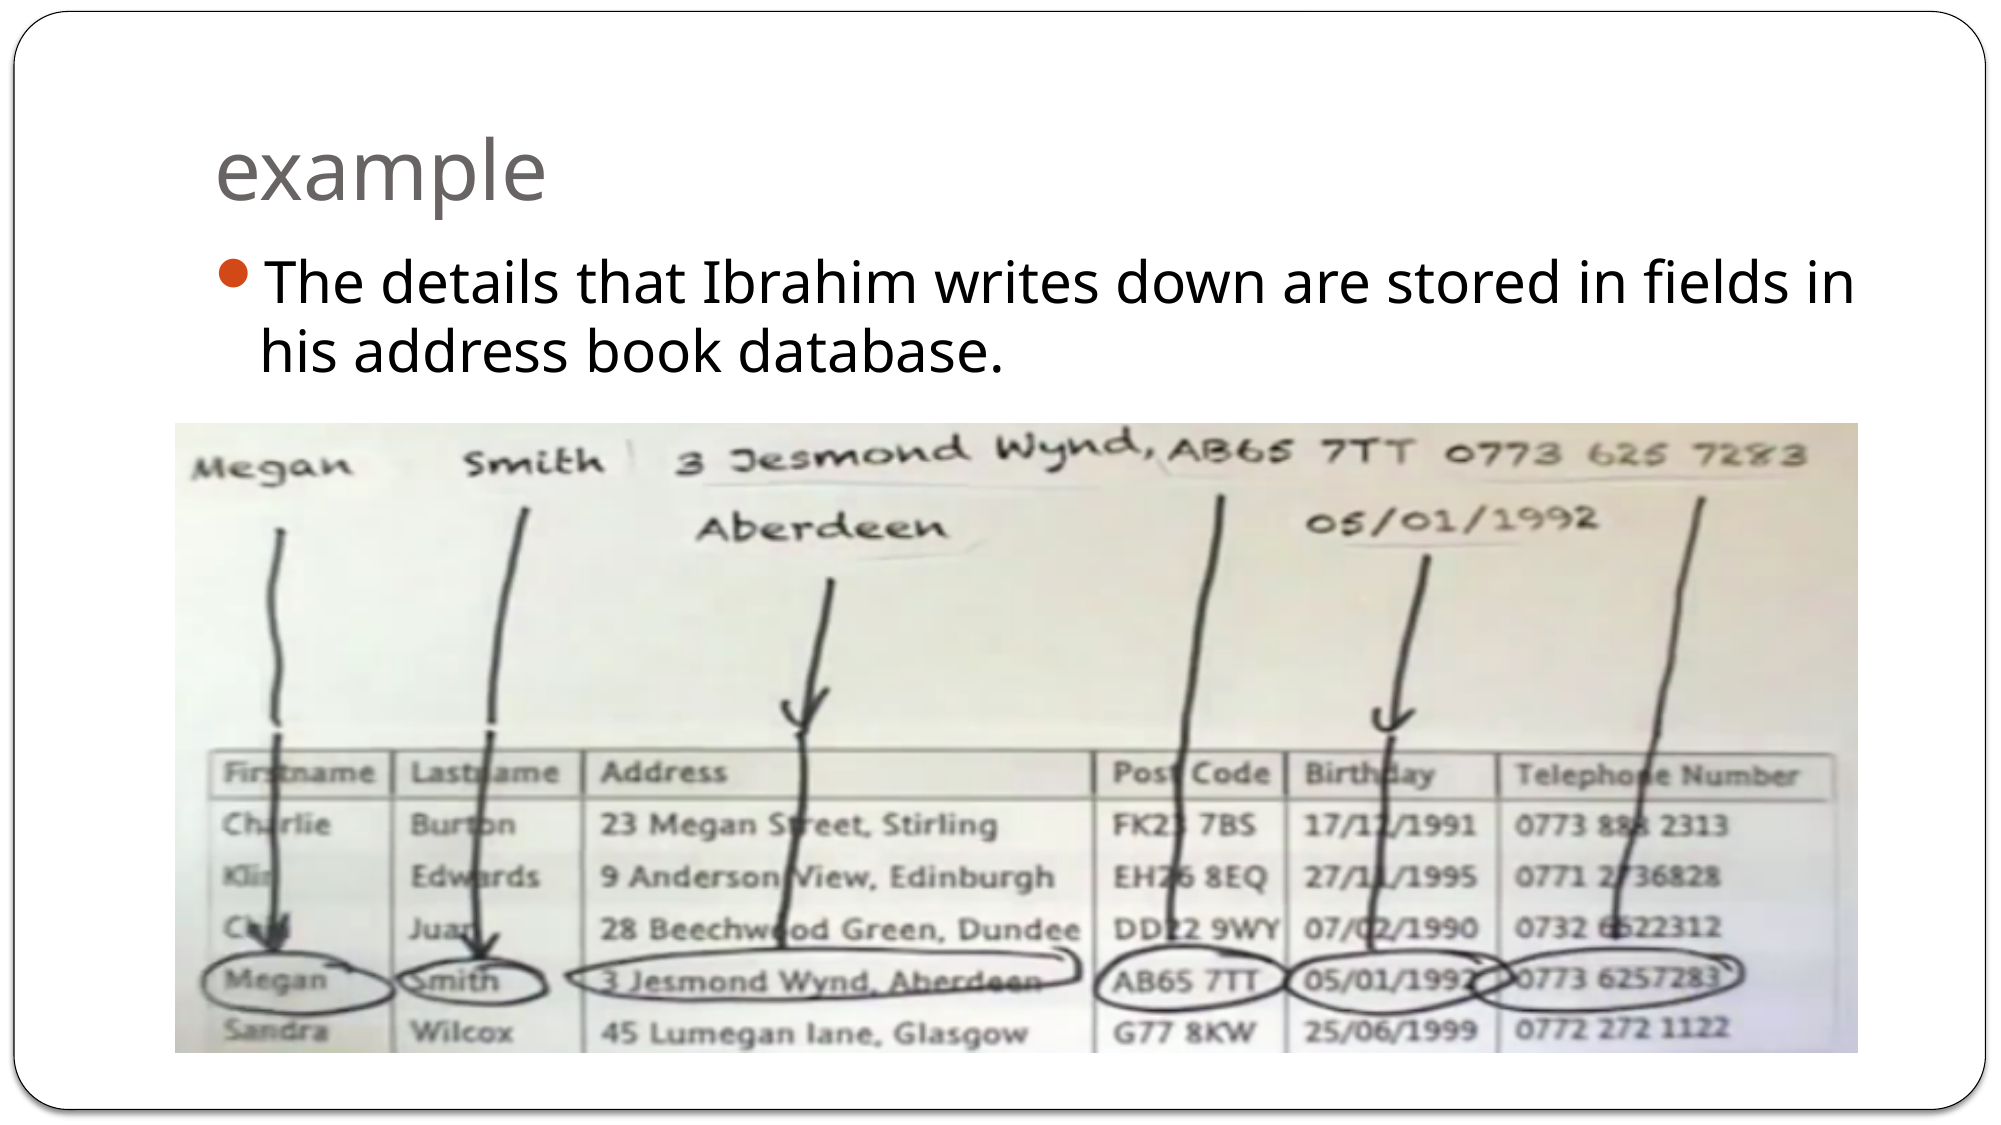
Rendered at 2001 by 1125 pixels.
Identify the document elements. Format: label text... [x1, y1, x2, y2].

picture [175, 423, 1858, 1053]
list The details that Ibrahim writes down are stored in fields in his address book database. [200, 237, 1900, 988]
title example [200, 45, 1900, 233]
